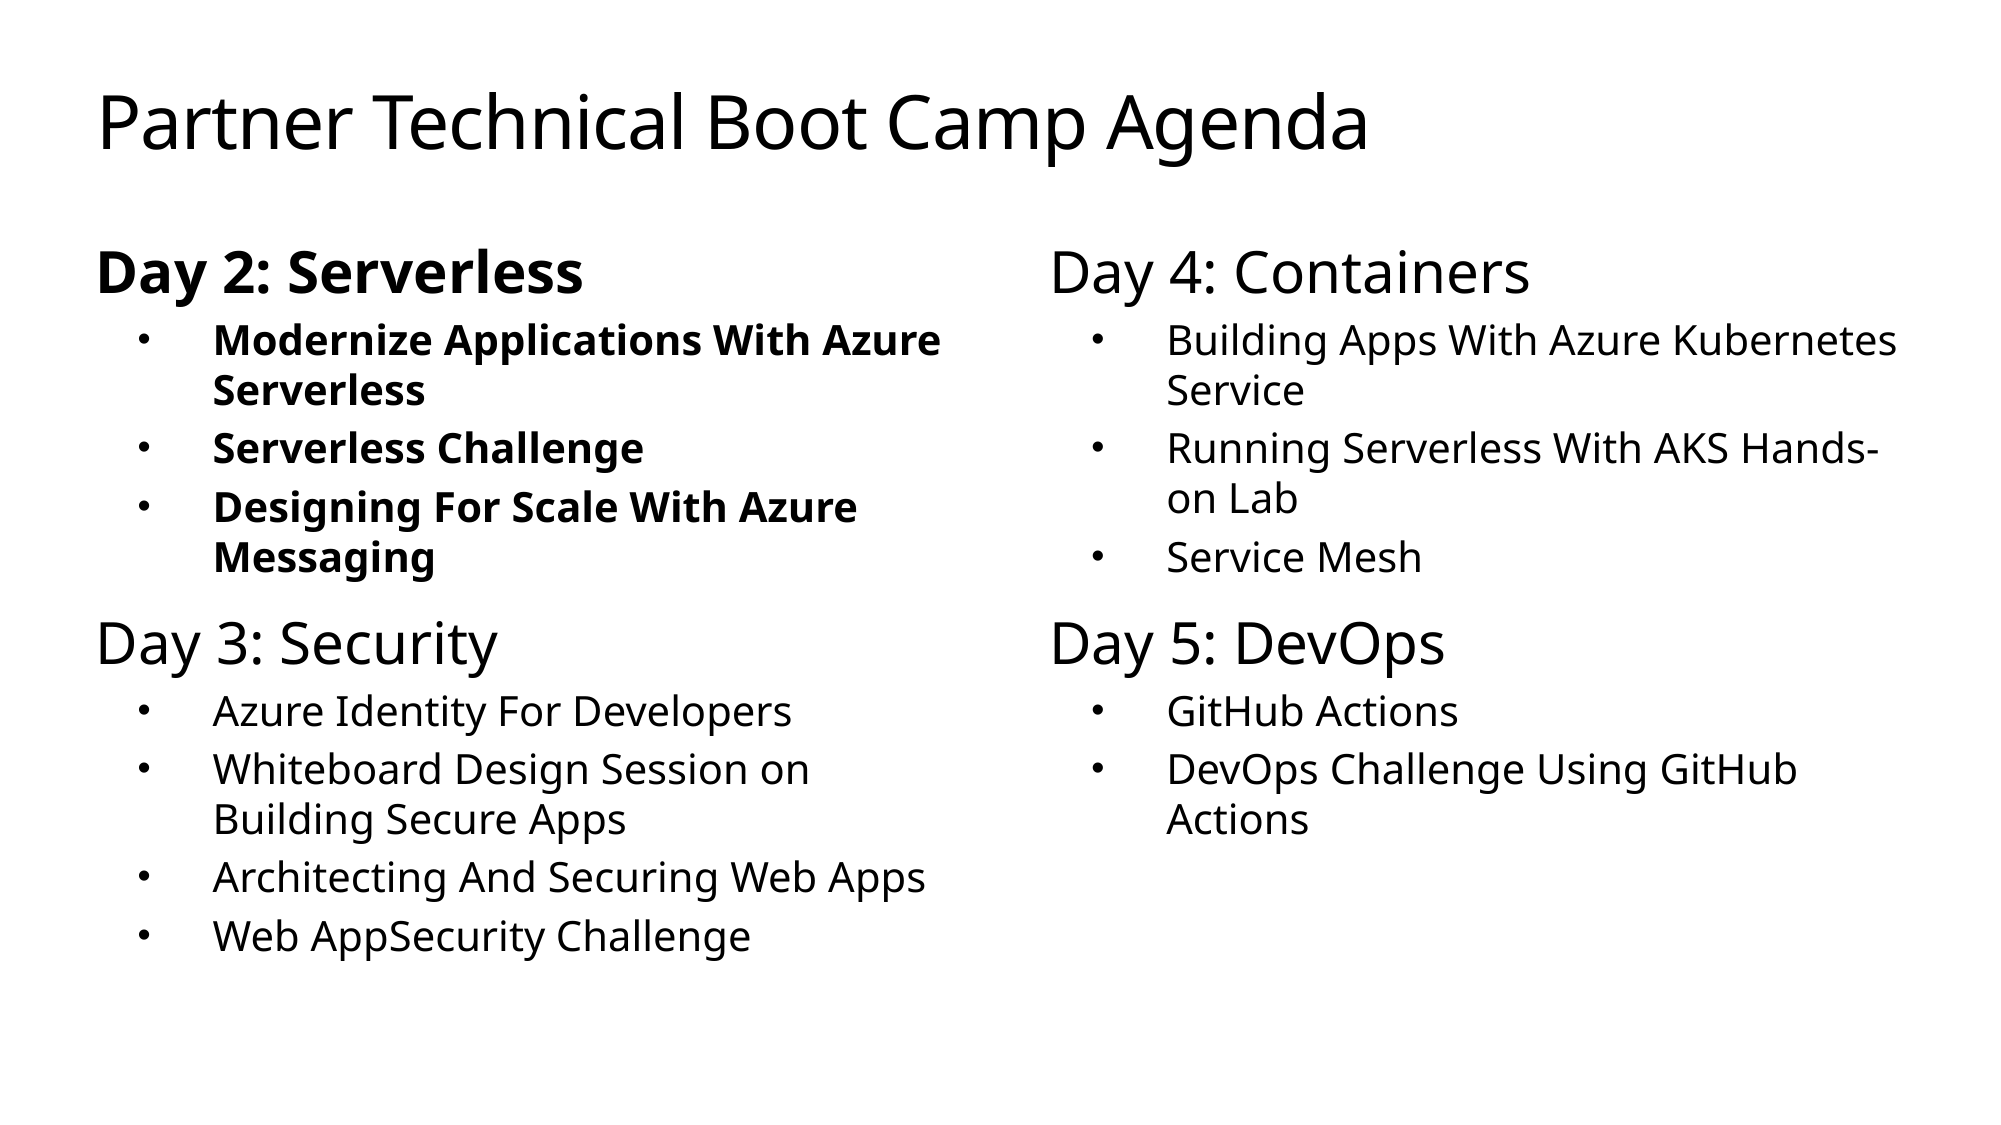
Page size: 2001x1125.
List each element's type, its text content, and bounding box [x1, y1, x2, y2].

title Partner Technical Boot Camp Agenda [96, 75, 1904, 166]
list Day 4: Containers Building Apps With Azure Kubernetes Service Running Serverless With AKS Hands-on Lab Service Mesh Day 5: DevOps GitHub Actions DevOps Challenge Using GitHub Actions [1049, 235, 1905, 953]
list Day 2: Serverless Modernize Applications With Azure Serverless Serverless Challenge Designing For Scale With Azure Messaging Day 3: Security Azure Identity For Developers Whiteboard Design Session on Building Secure Apps Architecting And Securing Web Apps Web AppSecurity Challenge [95, 235, 951, 978]
